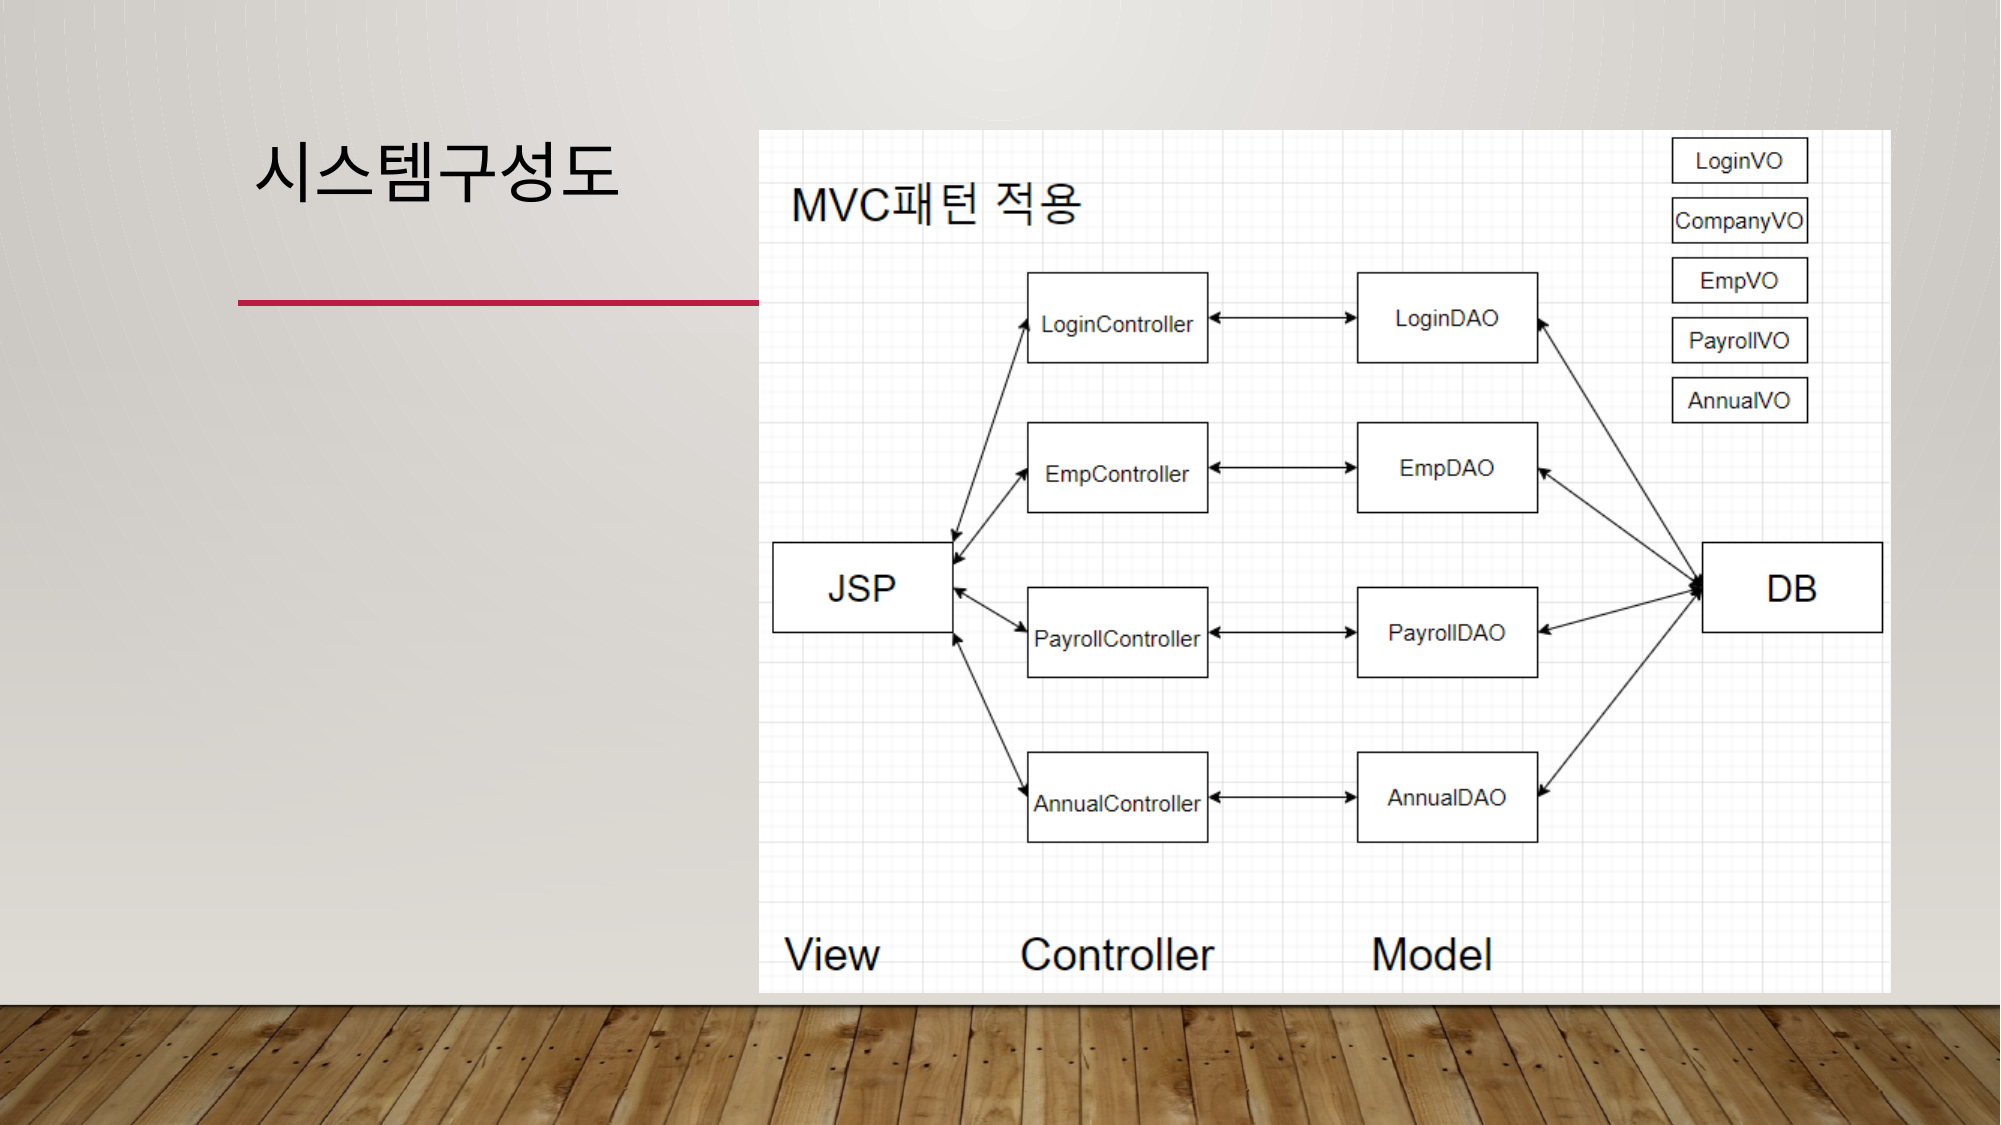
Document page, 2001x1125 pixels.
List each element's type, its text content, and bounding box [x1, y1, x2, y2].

title 시스템구성도 [238, 131, 759, 305]
picture [0, 1005, 2000, 1125]
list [759, 129, 1892, 994]
